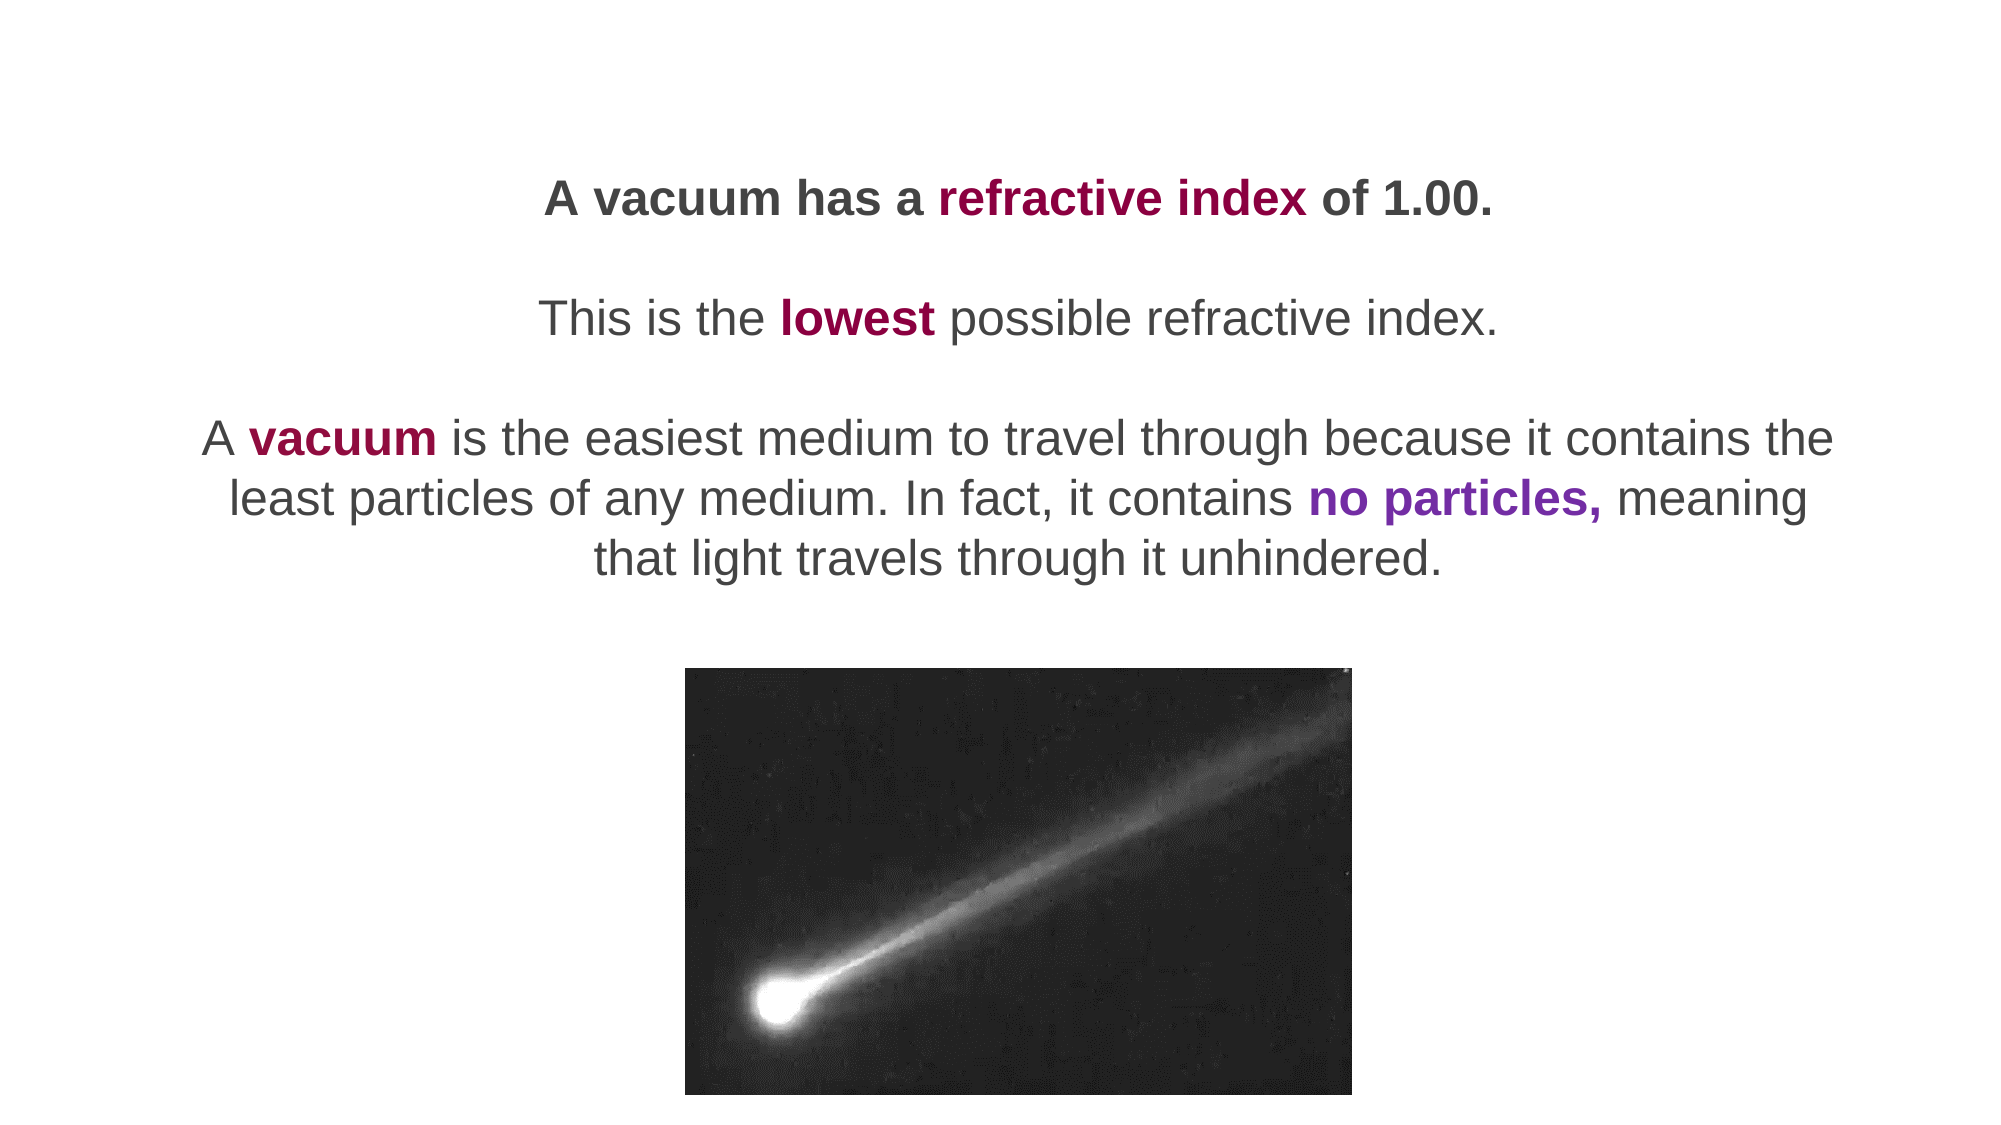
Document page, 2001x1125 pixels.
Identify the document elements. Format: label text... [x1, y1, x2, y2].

text_box A vacuum has a refractive index of 1.00. This is the lowest possible refractive index. A vacuum is the easiest medium to travel through because it contains the least particles of any medium. In fact, it contains no particles, meaning that light travels through it unhindered. [174, 158, 1863, 594]
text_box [684, 667, 1353, 1096]
